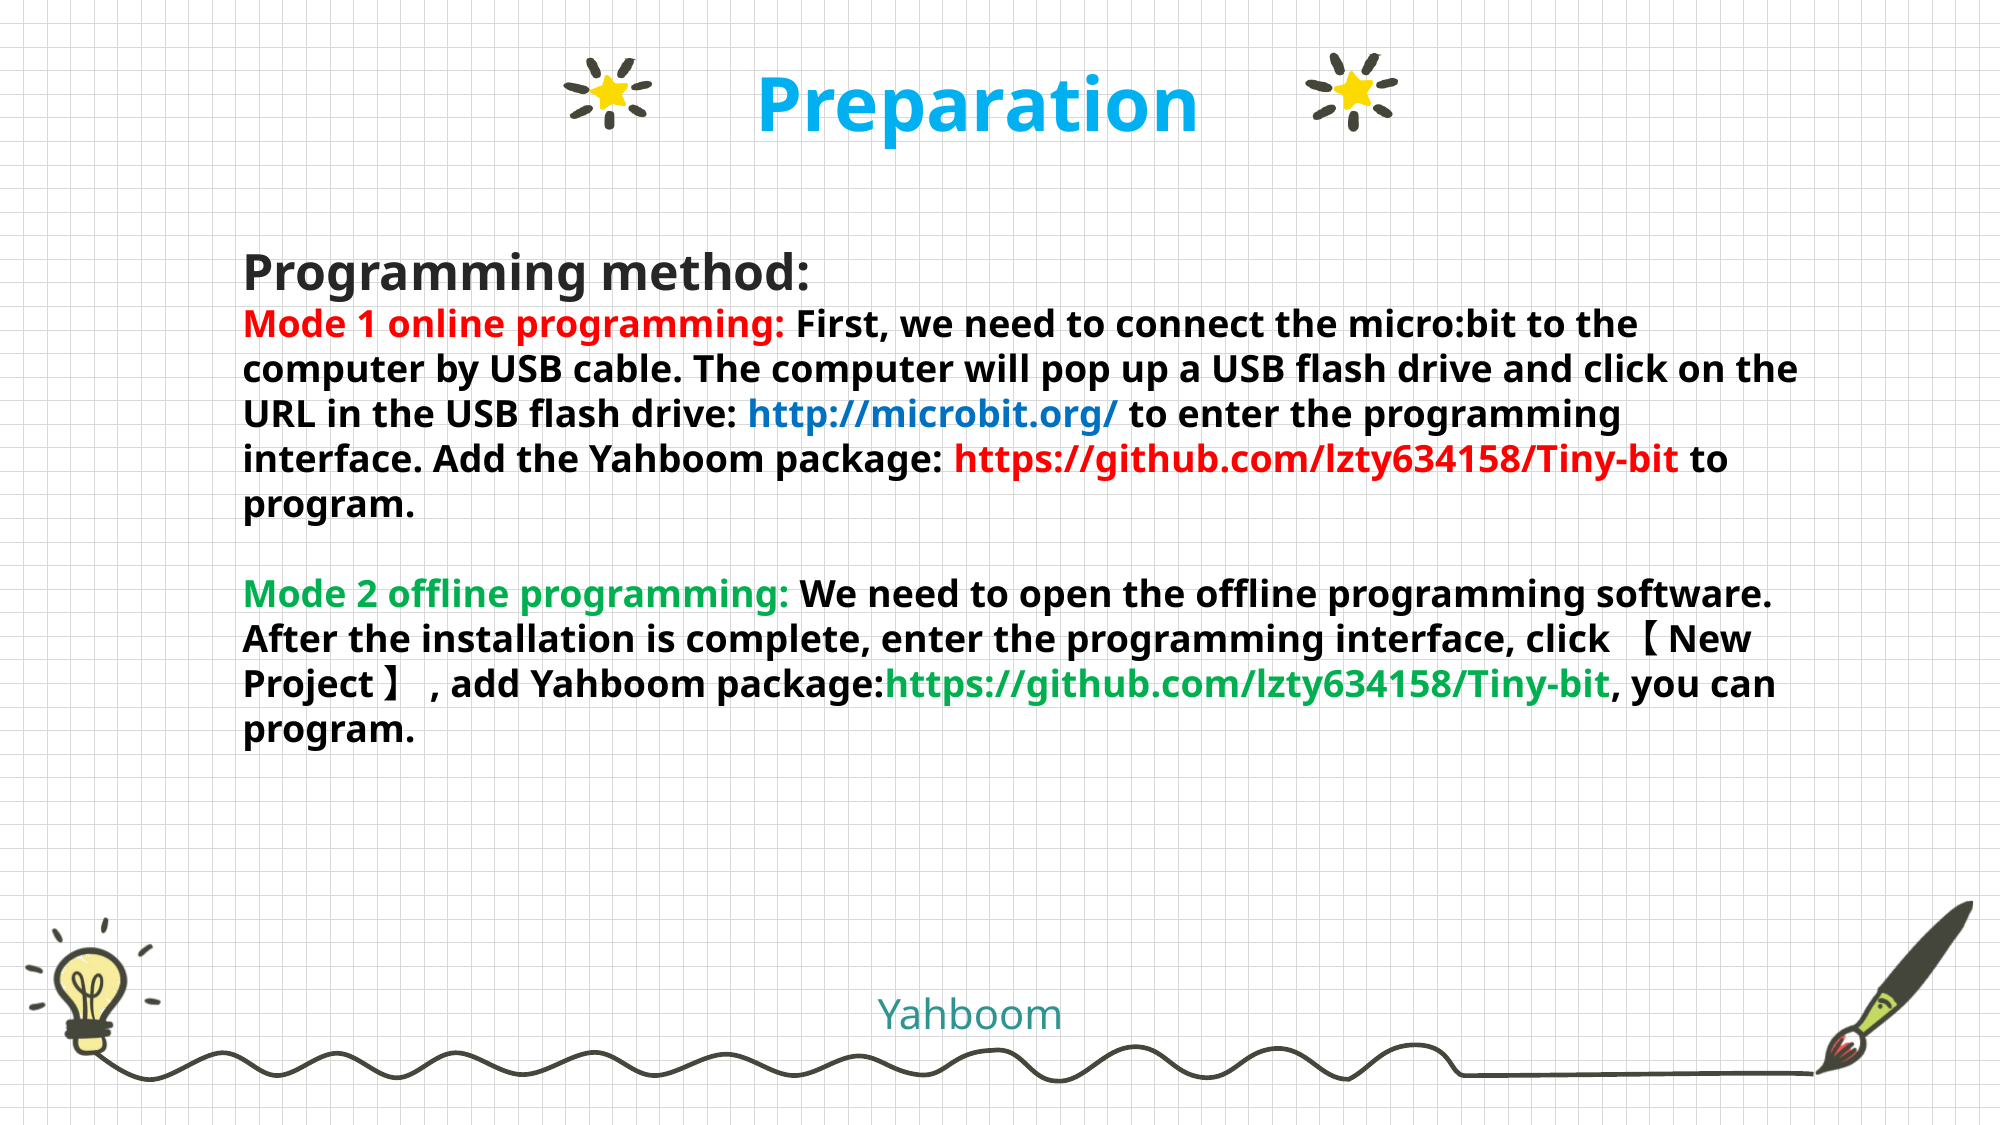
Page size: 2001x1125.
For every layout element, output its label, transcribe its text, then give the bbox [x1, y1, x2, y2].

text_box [1305, 51, 1398, 132]
text_box Preparation [740, 48, 1216, 154]
text_box Programming method: Mode 1 online programming: First, we need to connect the micro:bit to the computer by USB cable. The computer will pop up a USB flash drive and click on the URL in the USB flash drive: http://microbit.org/ to enter the programming interface. Add the Yahboom package: https://github.com/lzty634158/Tiny-bit to program. Mode 2 offline programming: We need to open the offline programming software. After the installation is complete, enter the programming interface, click【New Project】, add Yahboom package:https://github.com/lzty634158/Tiny-bit, you can program. [227, 233, 1822, 758]
picture [1816, 894, 1973, 1081]
picture [2, 893, 185, 1073]
text_box Yahboom [862, 980, 1118, 1046]
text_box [563, 57, 652, 130]
